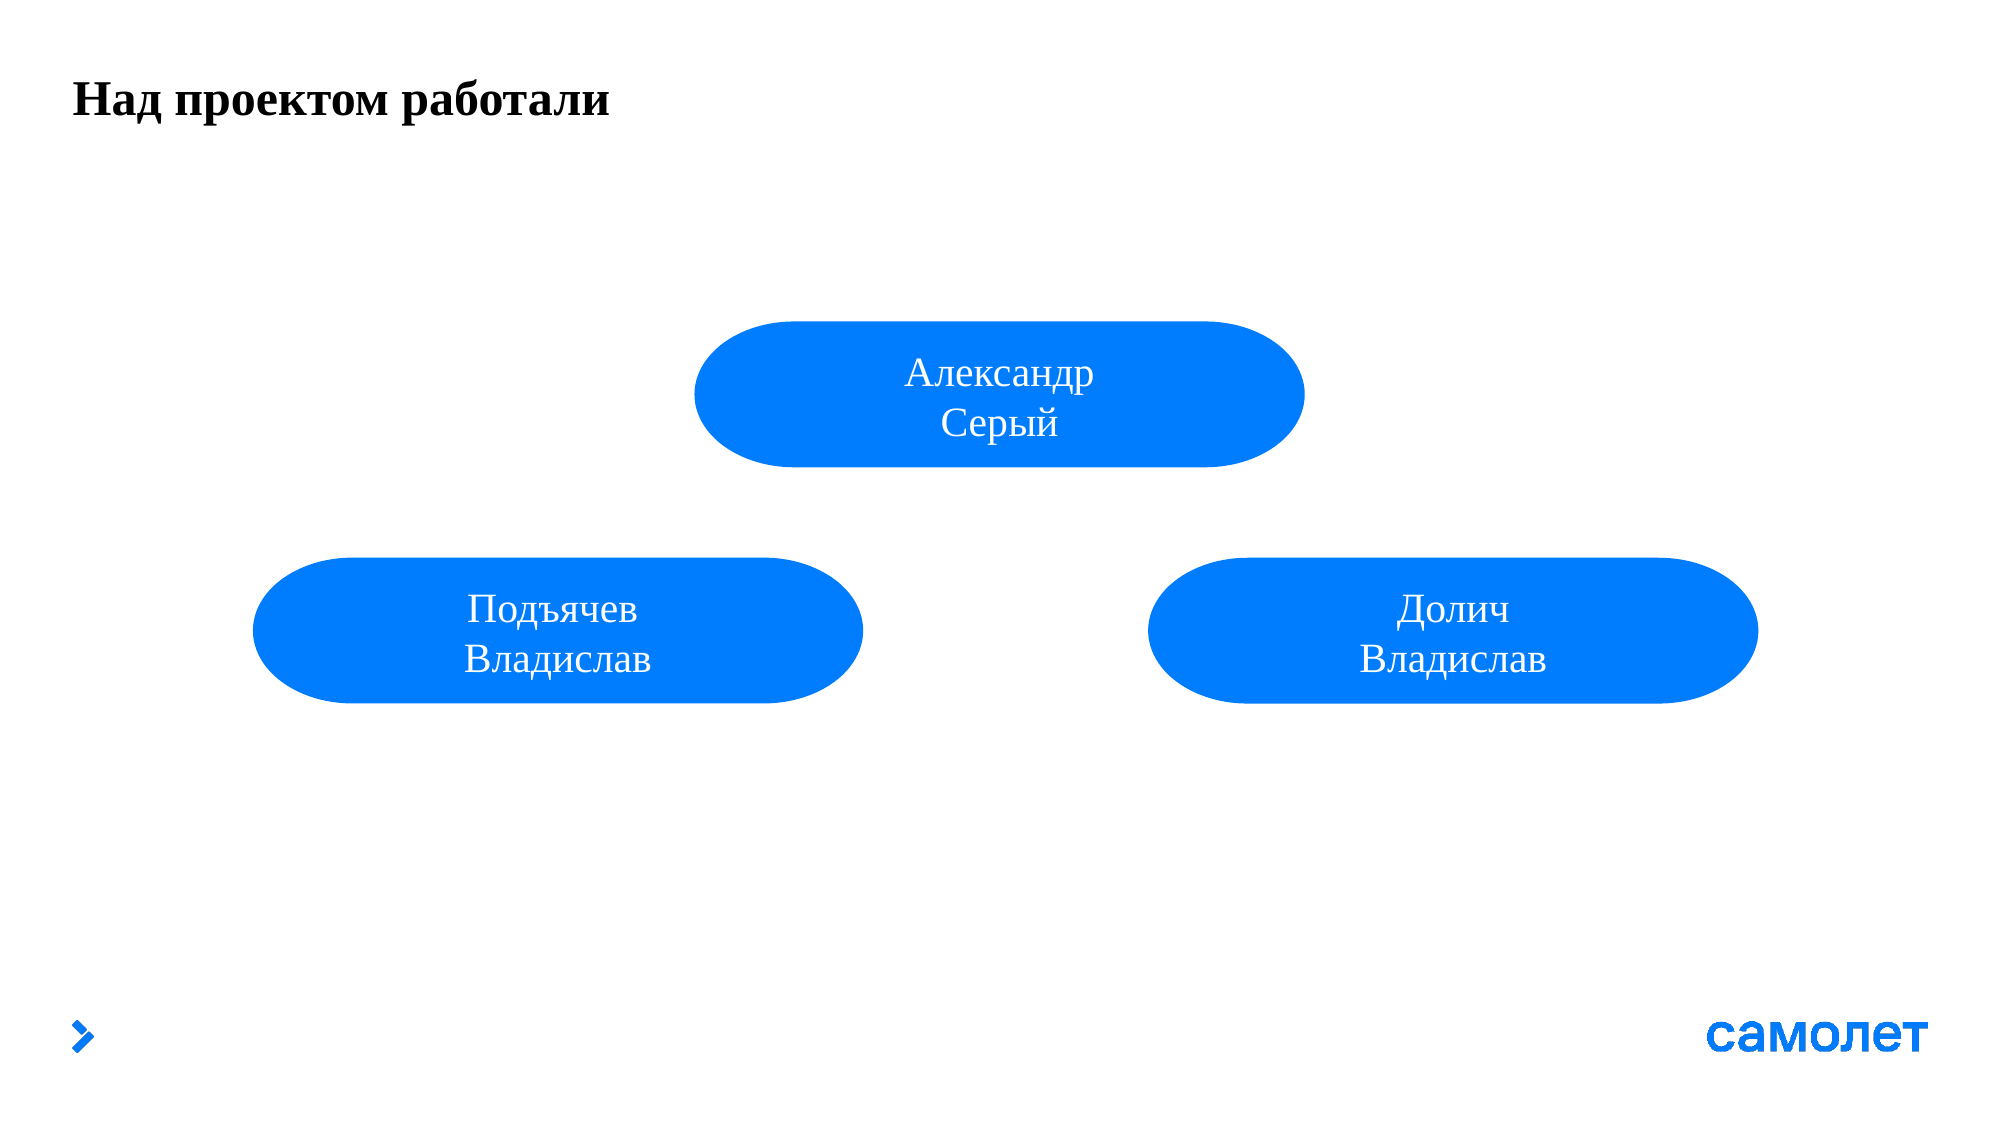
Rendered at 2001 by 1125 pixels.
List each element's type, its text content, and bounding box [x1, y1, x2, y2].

picture [72, 1020, 94, 1053]
title Над проектом работали [72, 71, 1928, 180]
text_box Александр Серый [696, 323, 1303, 466]
text_box Подъячев Владислав [255, 559, 862, 702]
picture [1707, 1021, 1928, 1052]
text_box Долич Владислав [1150, 559, 1757, 702]
